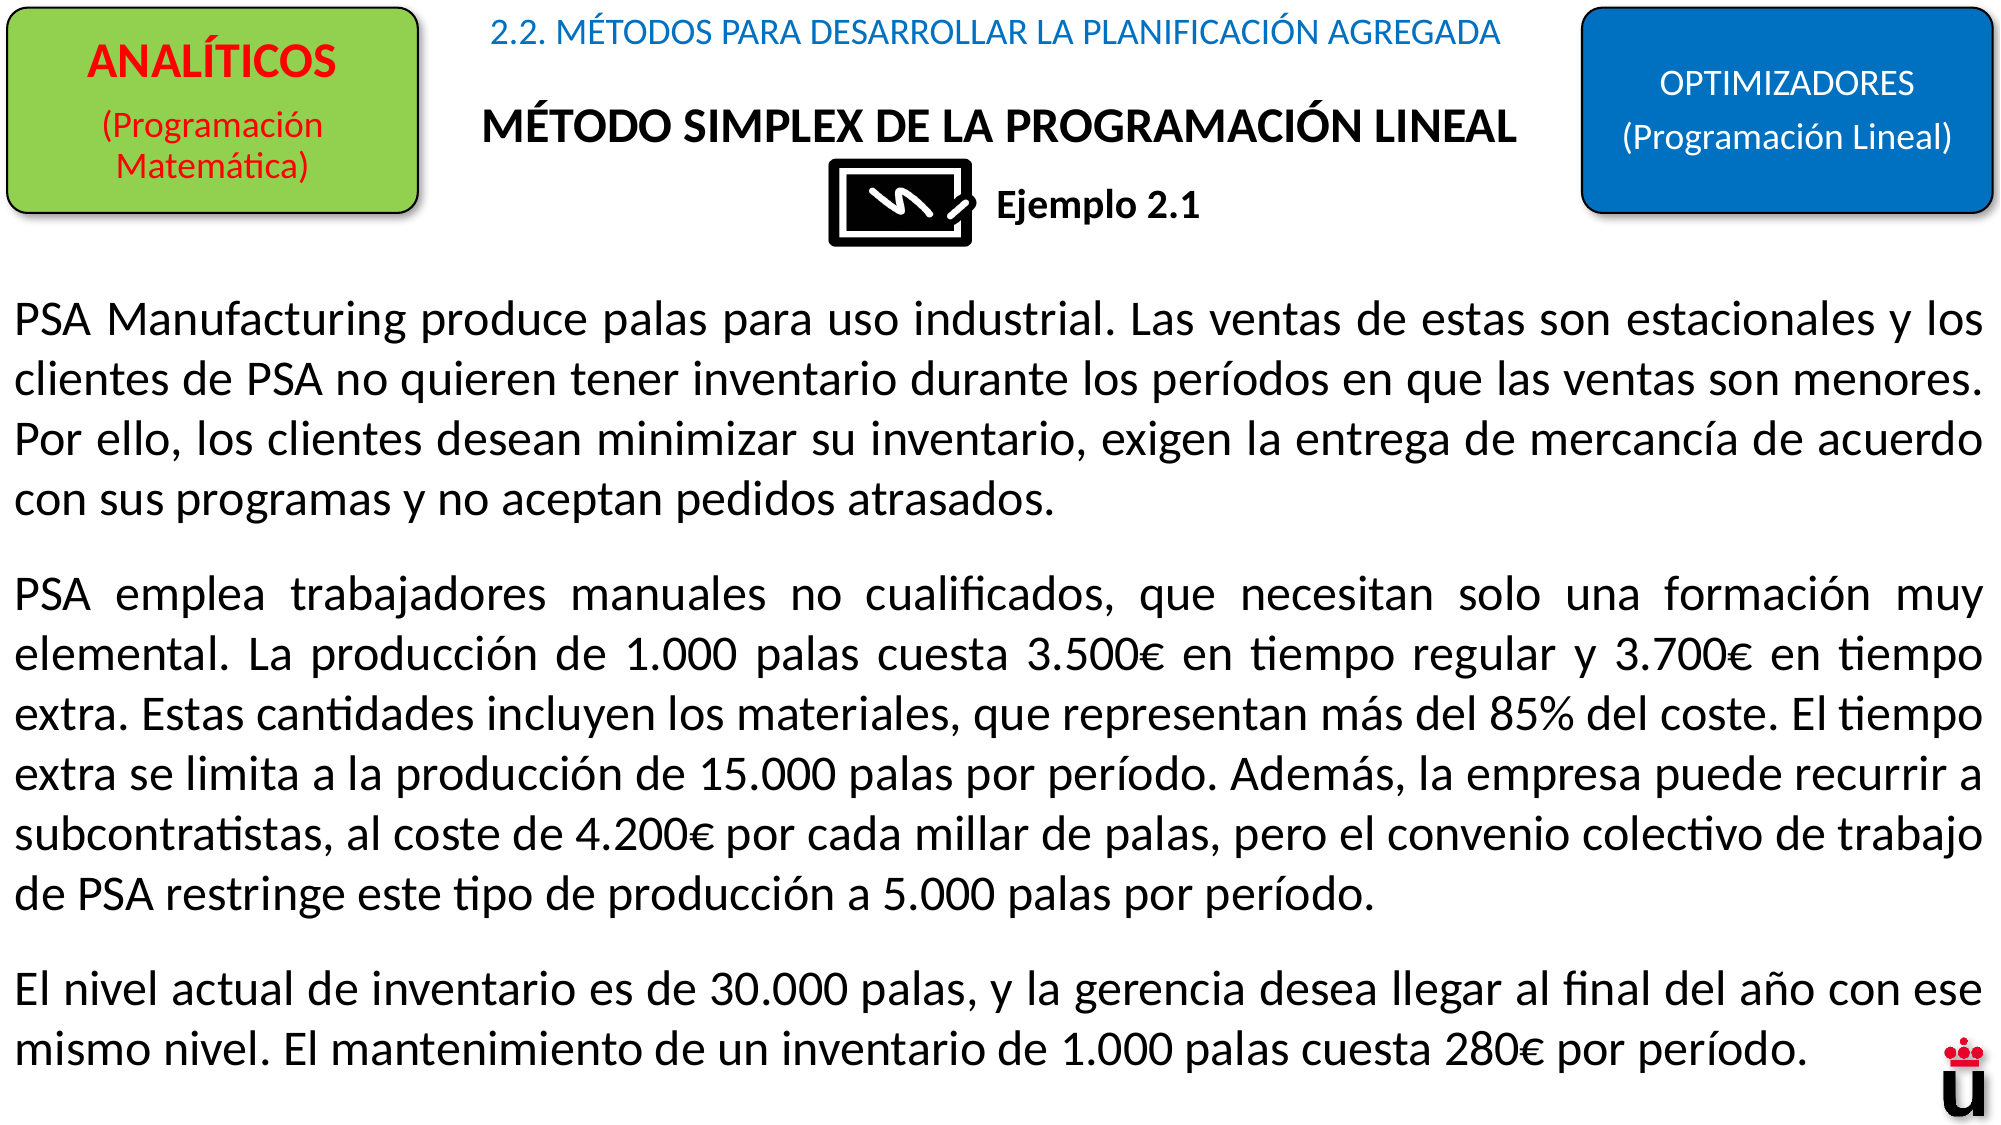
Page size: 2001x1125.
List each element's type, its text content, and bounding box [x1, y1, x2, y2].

text_box 2.2. MÉTODOS PARA DESARROLLAR LA PLANIFICACIÓN AGREGADA [0, 0, 2000, 60]
text_box MÉTODO SIMPLEX DE LA PROGRAMACIÓN LINEAL [428, 85, 1580, 160]
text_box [813, 127, 1225, 278]
text_box OPTIMIZADORES (Programación Lineal) [1580, 6, 1994, 214]
text_box ANALÍTICOS (Programación Matemática) [6, 6, 419, 214]
picture [1918, 1031, 2000, 1125]
text_box PSA Manufacturing produce palas para uso industrial. Las ventas de estas son estacionales y los clientes de PSA no quieren tener inventario durante los períodos en que las ventas son menores. Por ello, los clientes desean minimizar su inventario, exigen la entrega de mercancía de acuerdo con sus programas y no aceptan pedidos atrasados. PSA emplea trabajadores manuales no cualificados, que necesitan solo una formación muy elemental. La producción de 1.000 palas cuesta 3.500€ en tiempo regular y 3.700€ en tiempo extra. Estas cantidades incluyen los materiales, que representan más del 85% del coste. El tiempo extra se limita a la producción de 15.000 palas por período. Además, la empresa puede recurrir a subcontratistas, al coste de 4.200€ por cada millar de palas, pero el convenio colectivo de trabajo de PSA restringe este tipo de producción a 5.000 palas por período. El nivel actual de inventario es de 30.000 palas, y la gerencia desea llegar al final del año con ese mismo nivel. El mantenimiento de un inventario de 1.000 palas cuesta 280€ por período. [0, 278, 2000, 1084]
